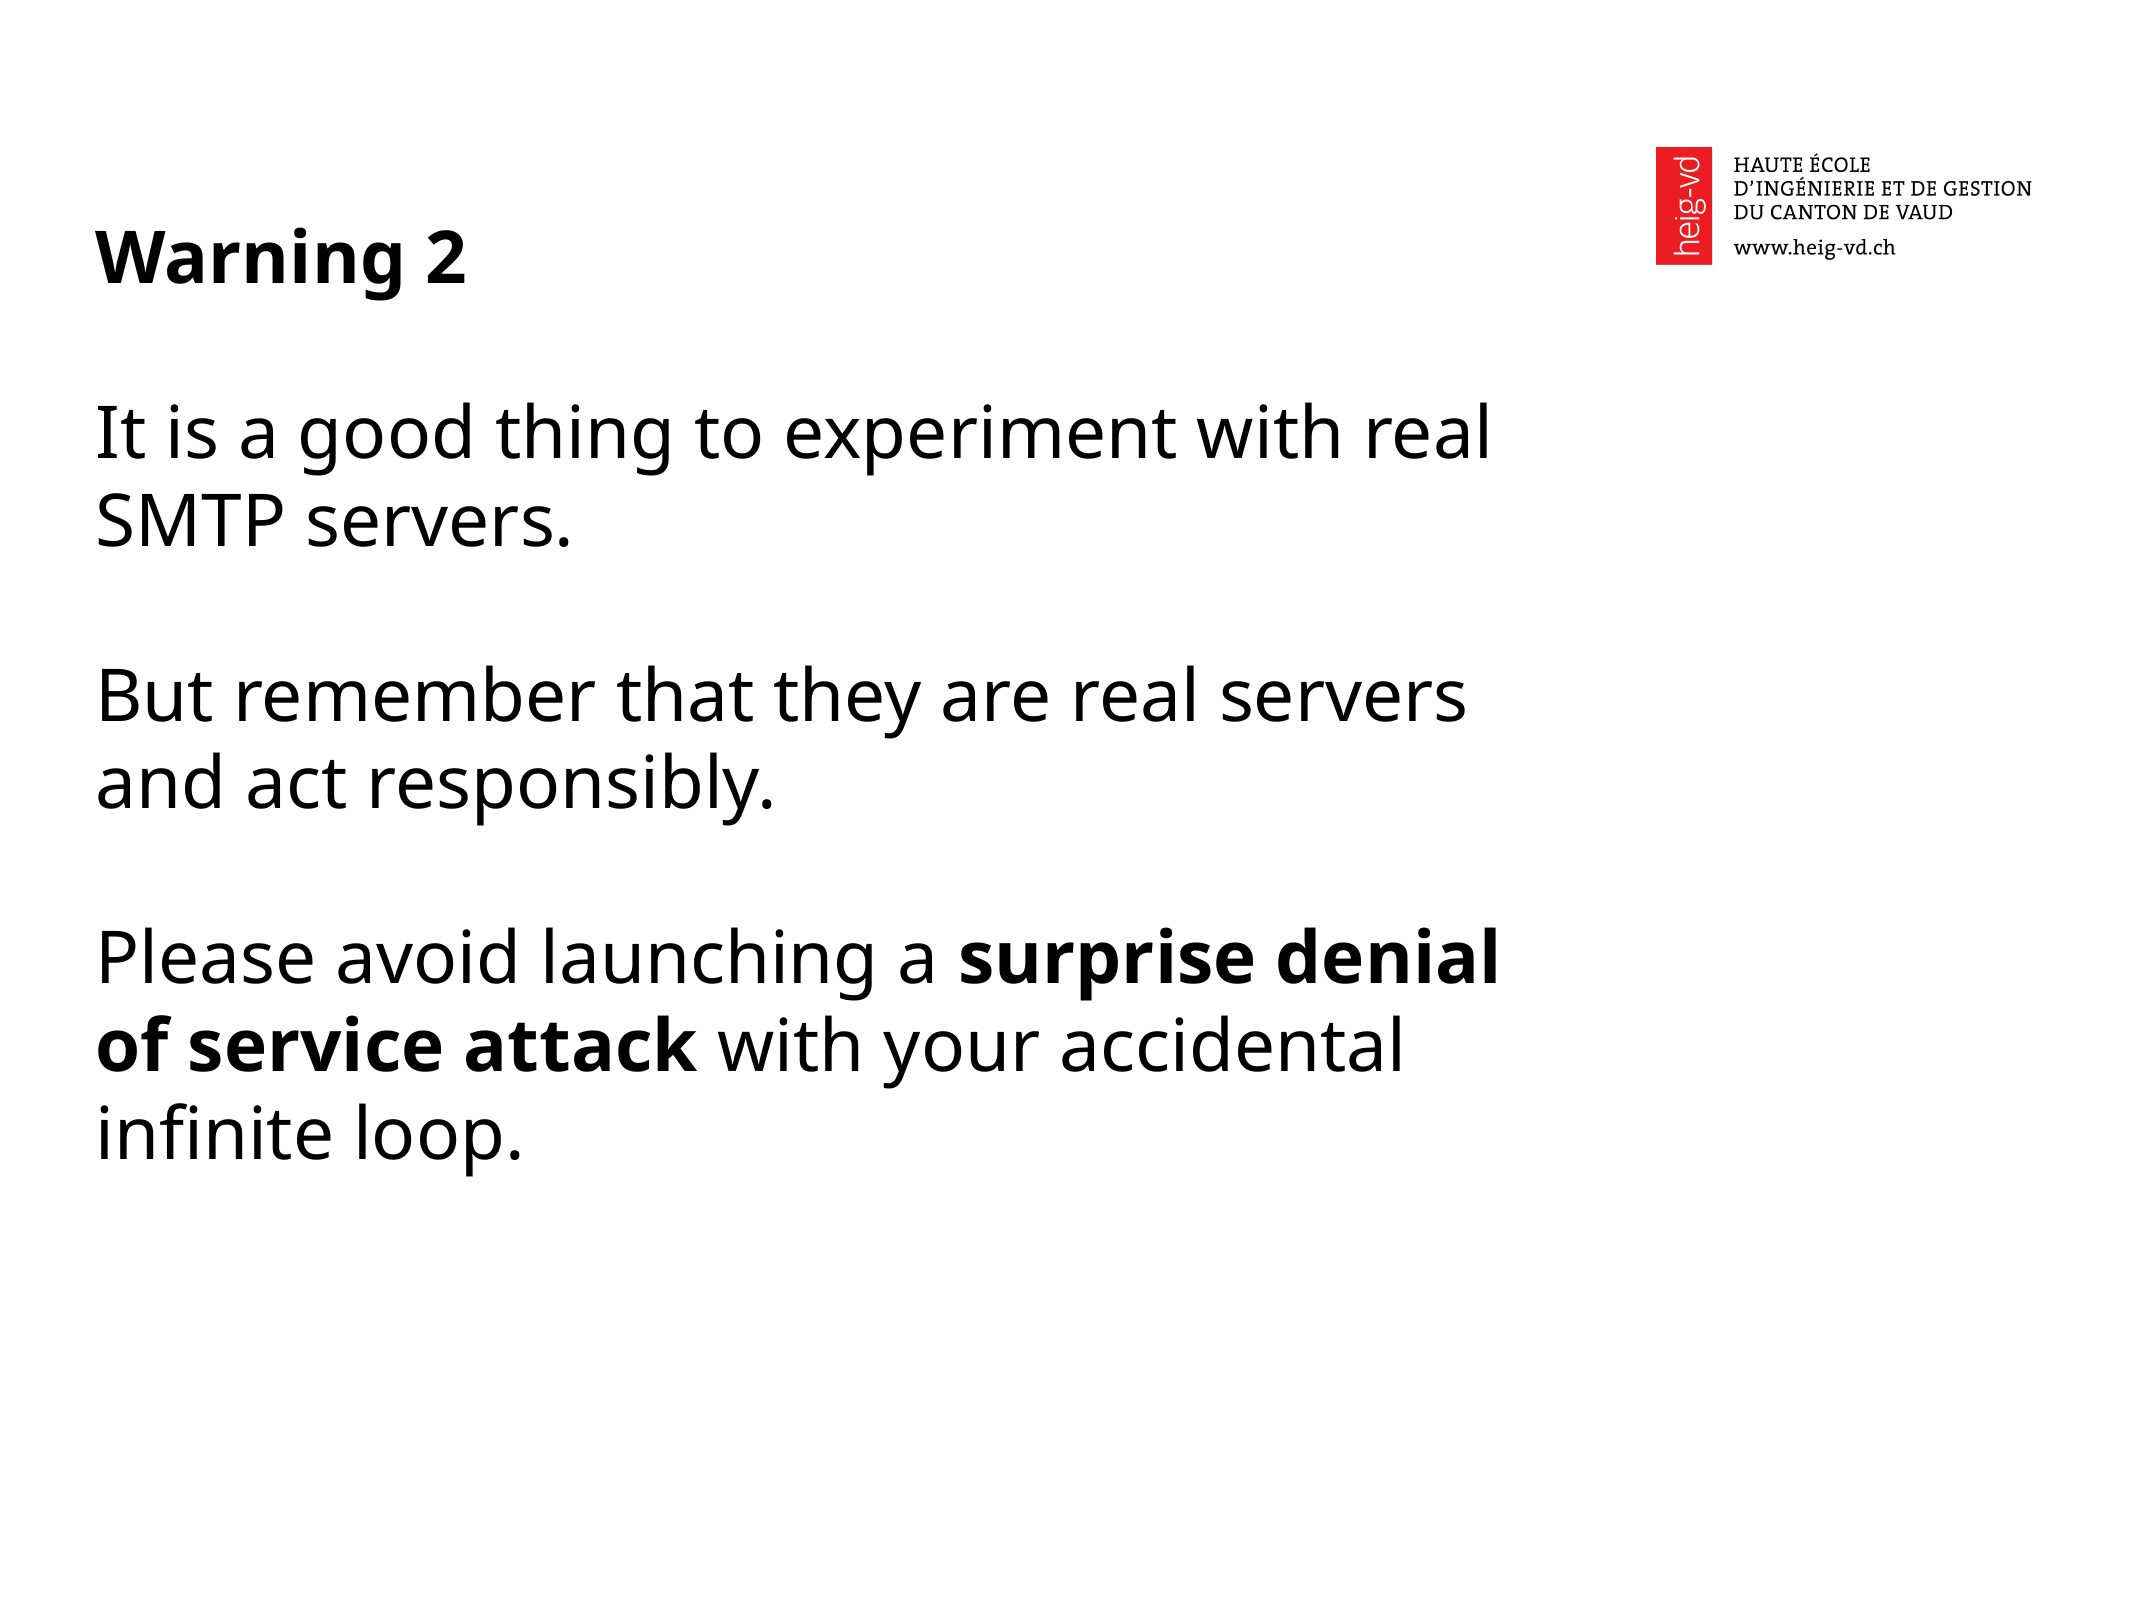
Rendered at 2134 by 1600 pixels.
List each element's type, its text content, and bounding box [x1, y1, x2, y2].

text_box Warning 2 It is a good thing to experiment with real SMTP servers. But remember that they are real servers and act responsibly. Please avoid launching a surprise denial of service attack with your accidental infinite loop. [87, 202, 1516, 1182]
picture [1656, 147, 2043, 265]
